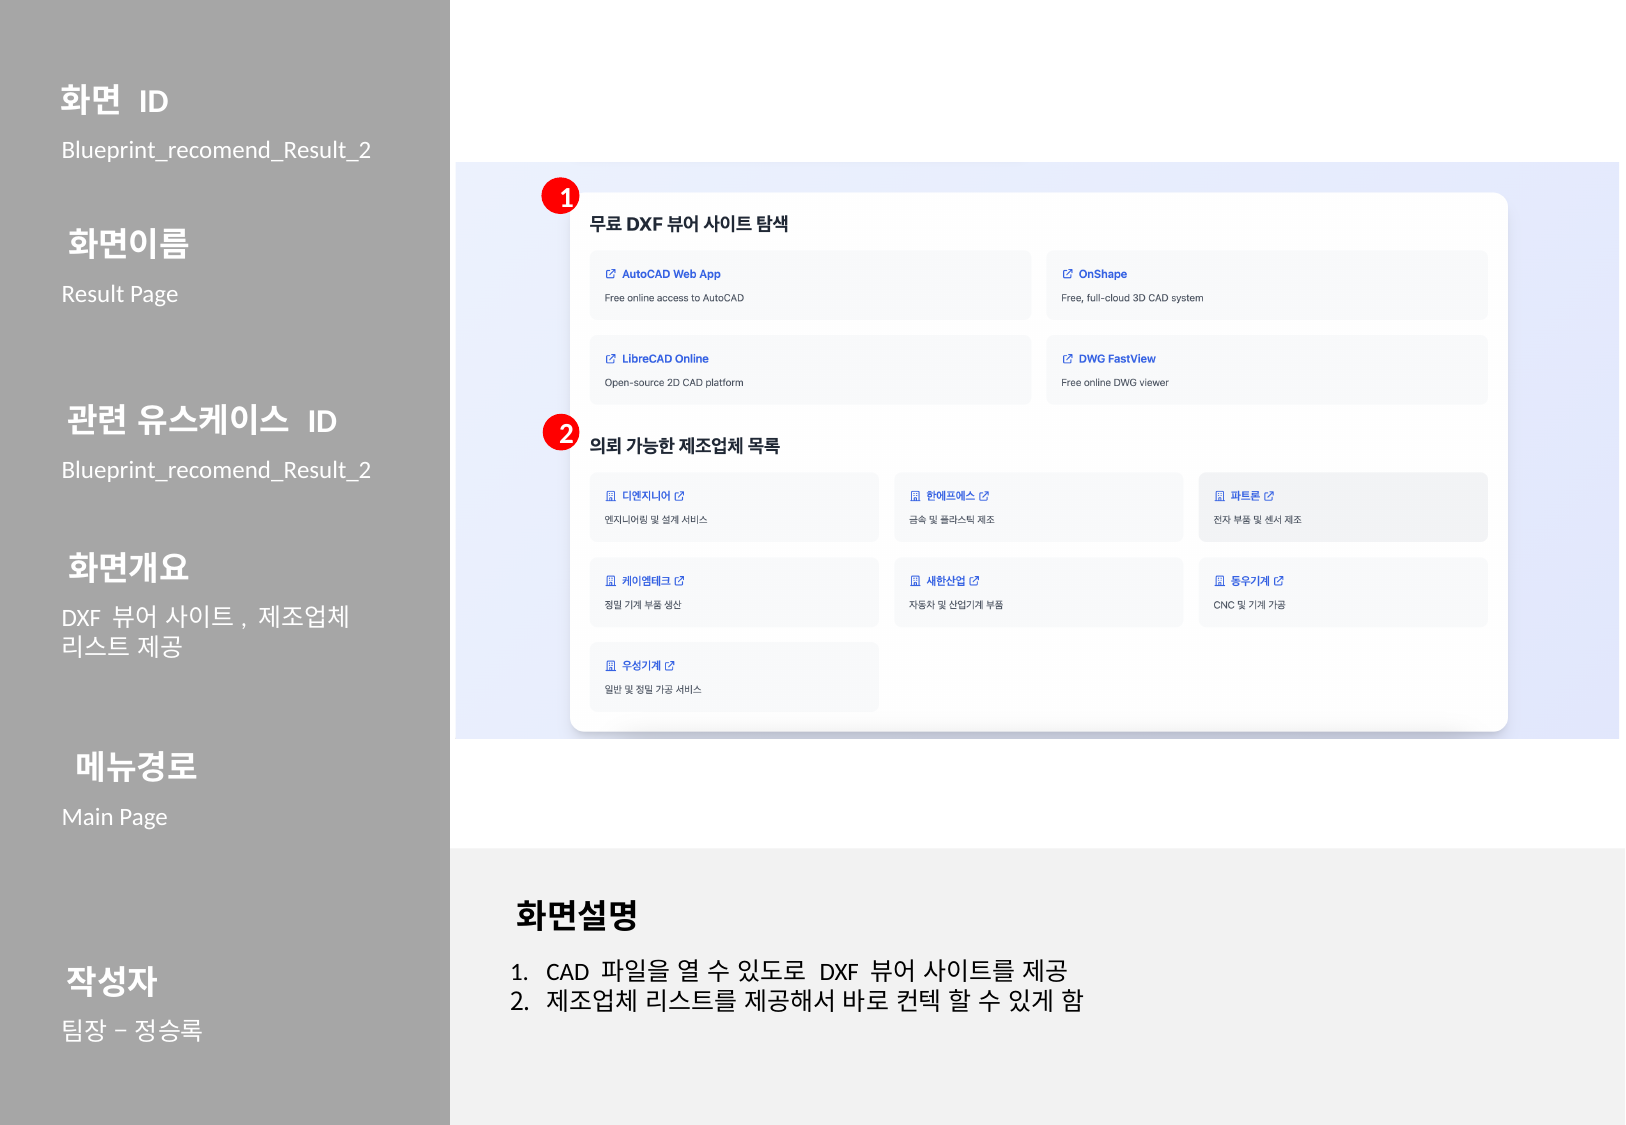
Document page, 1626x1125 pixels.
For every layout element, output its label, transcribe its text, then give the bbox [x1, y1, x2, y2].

text_box CAD 파일을 열 수 있도로 DXF 뷰어 사이트를 제공 제조업체 리스트를 제공해서 바로 컨텍 할 수 있게 함 [495, 948, 1531, 1023]
text_box [0, 0, 451, 1125]
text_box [46, 216, 404, 316]
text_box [46, 391, 404, 521]
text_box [46, 539, 404, 669]
text_box 화면설명 [501, 887, 654, 943]
text_box [451, 847, 1625, 1125]
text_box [46, 738, 436, 899]
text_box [46, 71, 404, 171]
picture [455, 161, 1620, 739]
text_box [46, 953, 404, 1054]
